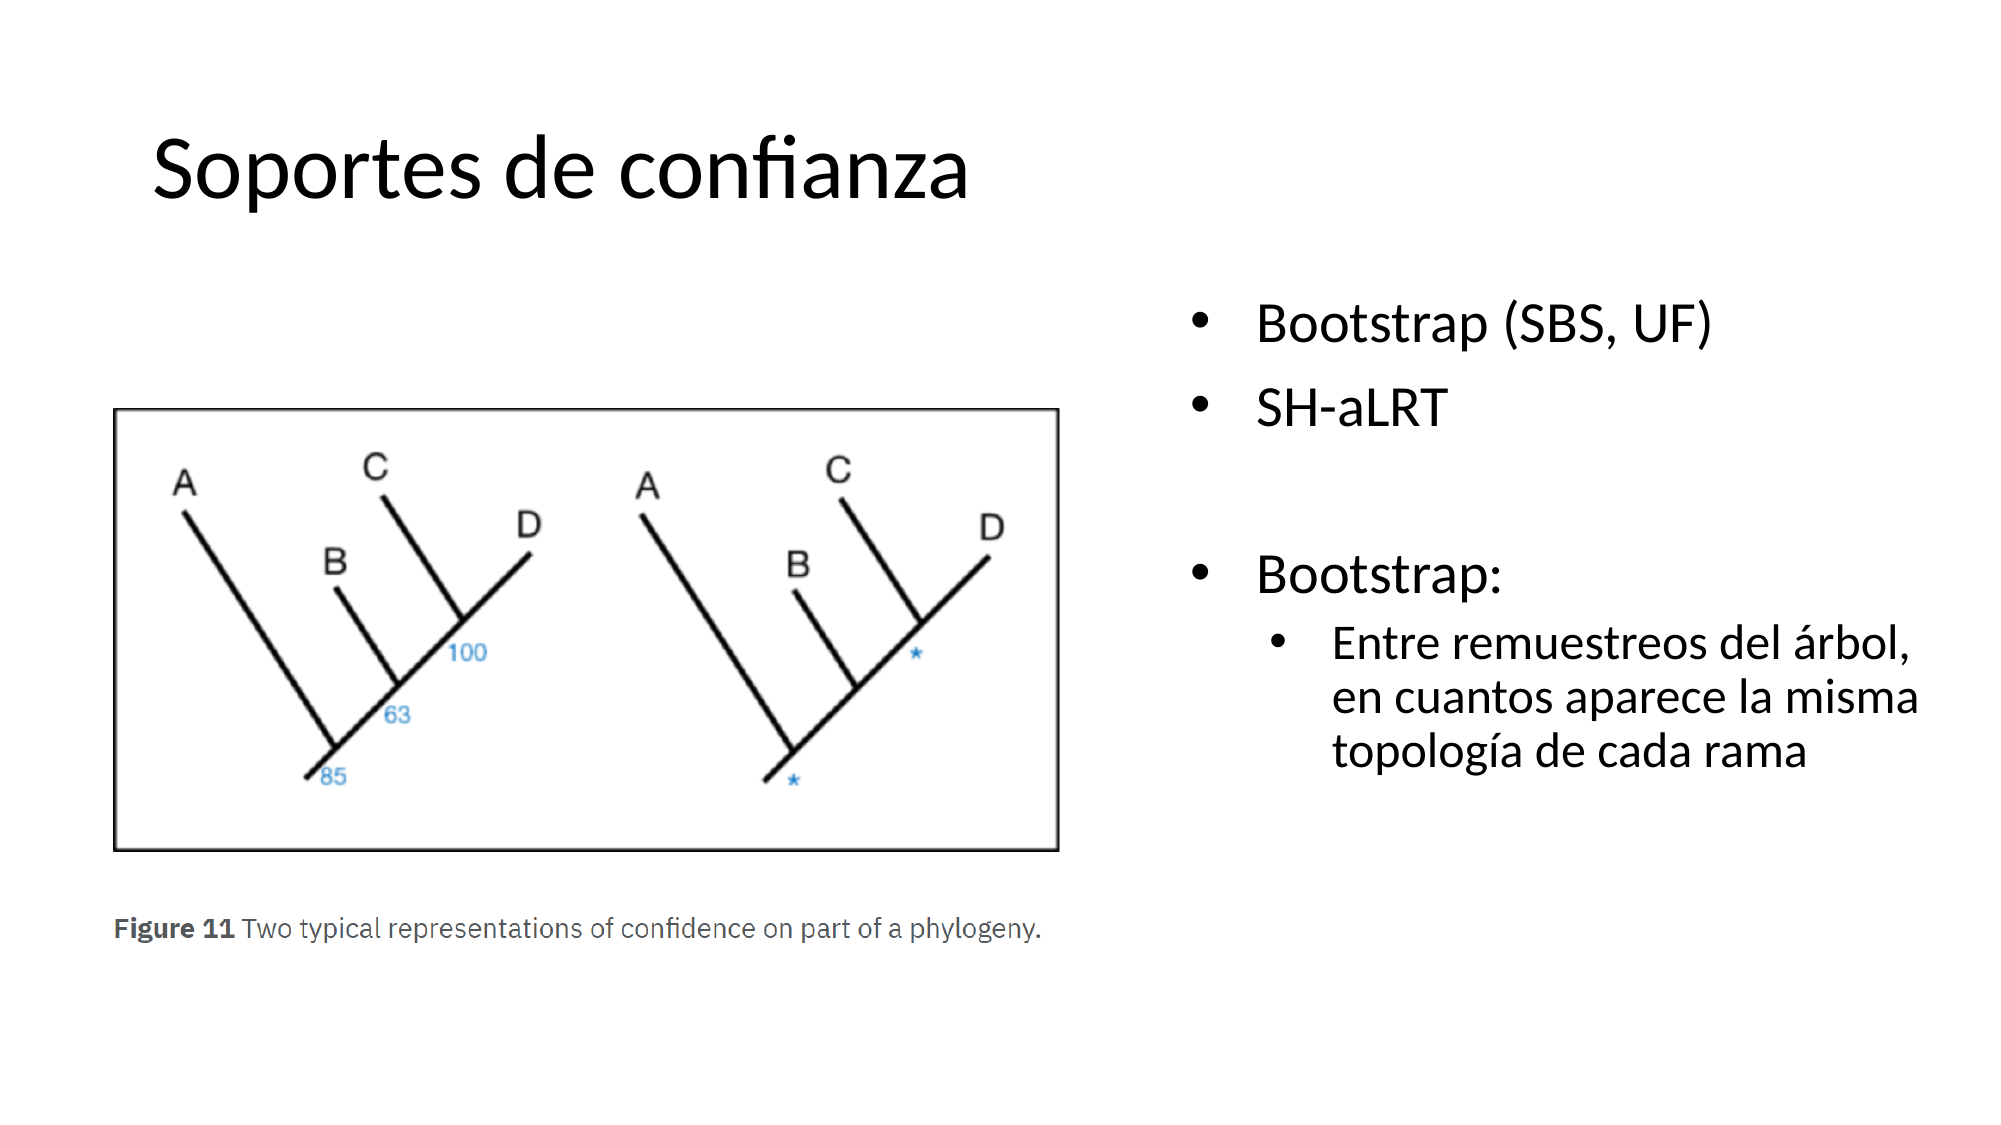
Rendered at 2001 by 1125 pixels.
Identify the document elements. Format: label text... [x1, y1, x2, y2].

title Soportes de confianza [137, 59, 1863, 278]
picture [88, 390, 1078, 965]
text_box Bootstrap (SBS, UF) SH-aLRT Bootstrap: Entre remuestreos del árbol, en cuantos aparece la misma topología de cada rama [1166, 284, 1938, 1071]
